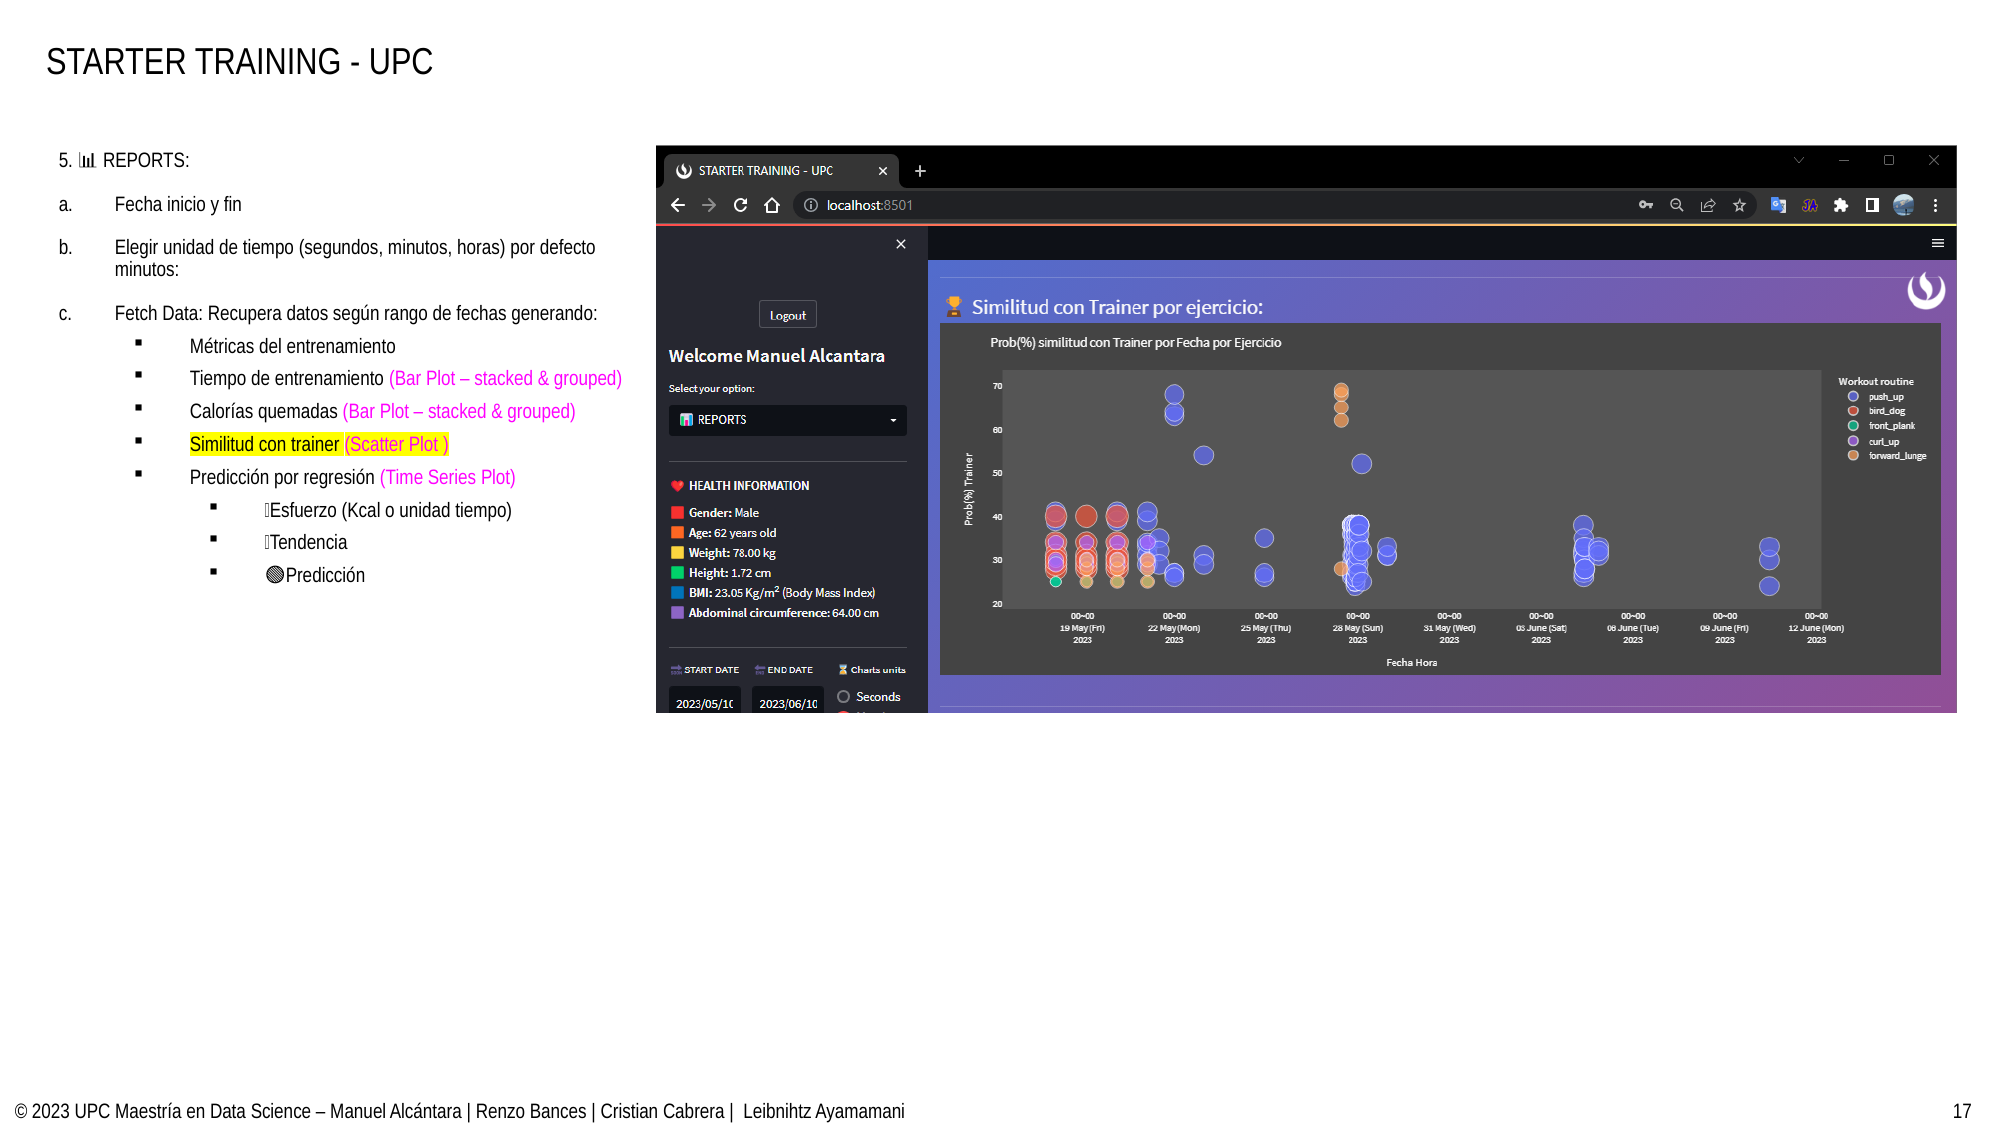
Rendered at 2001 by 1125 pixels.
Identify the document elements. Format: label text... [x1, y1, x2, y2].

slide_number 17 [1536, 1090, 1987, 1125]
text_box 5. 📊 REPORTS: Fecha inicio y fin Elegir unidad de tiempo (segundos, minutos, horas) por defecto minutos: Fetch Data: Recupera datos según rango de fechas generando: Métricas del entrenamiento Tiempo de entrenamiento (Bar Plot – stacked & grouped) Calorías quemadas (Bar Plot – stacked & grouped) Similitud con trainer (Scatter Plot ) Predicción por regresión (Time Series Plot) 🔵Esfuerzo (Kcal o unidad tiempo) 🔴Tendencia 🟢Predicción [43, 142, 640, 334]
picture [656, 145, 1957, 713]
title STARTER TRAINING - UPC [31, 34, 453, 94]
footer © 2023 UPC Maestría en Data Science – Manuel Alcántara | Renzo Bances | Cristian Cabrera | Leibnihtz Ayamamani [0, 1090, 983, 1125]
